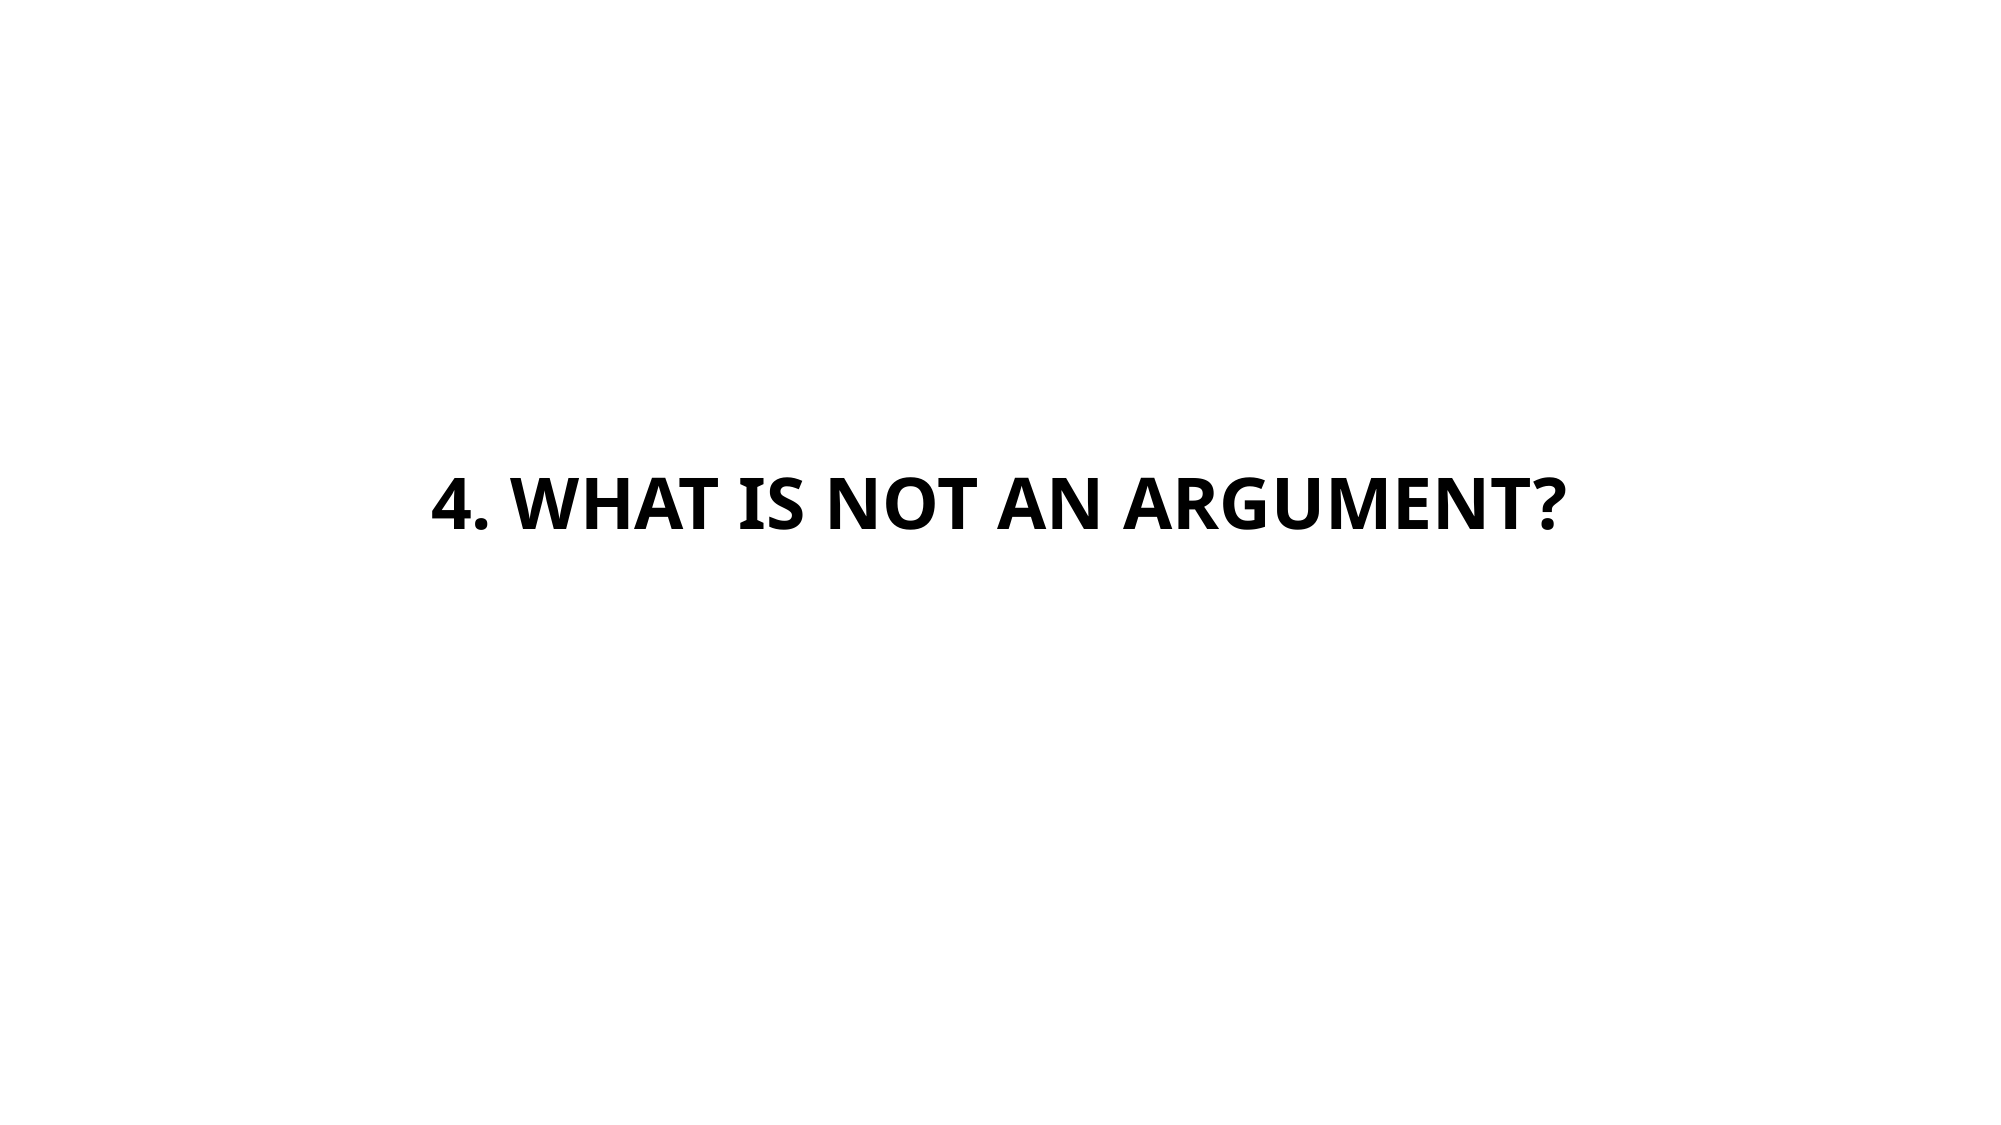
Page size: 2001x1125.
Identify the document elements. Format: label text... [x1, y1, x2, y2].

title 4. WHAT IS NOT AN ARGUMENT? [287, 437, 1713, 575]
